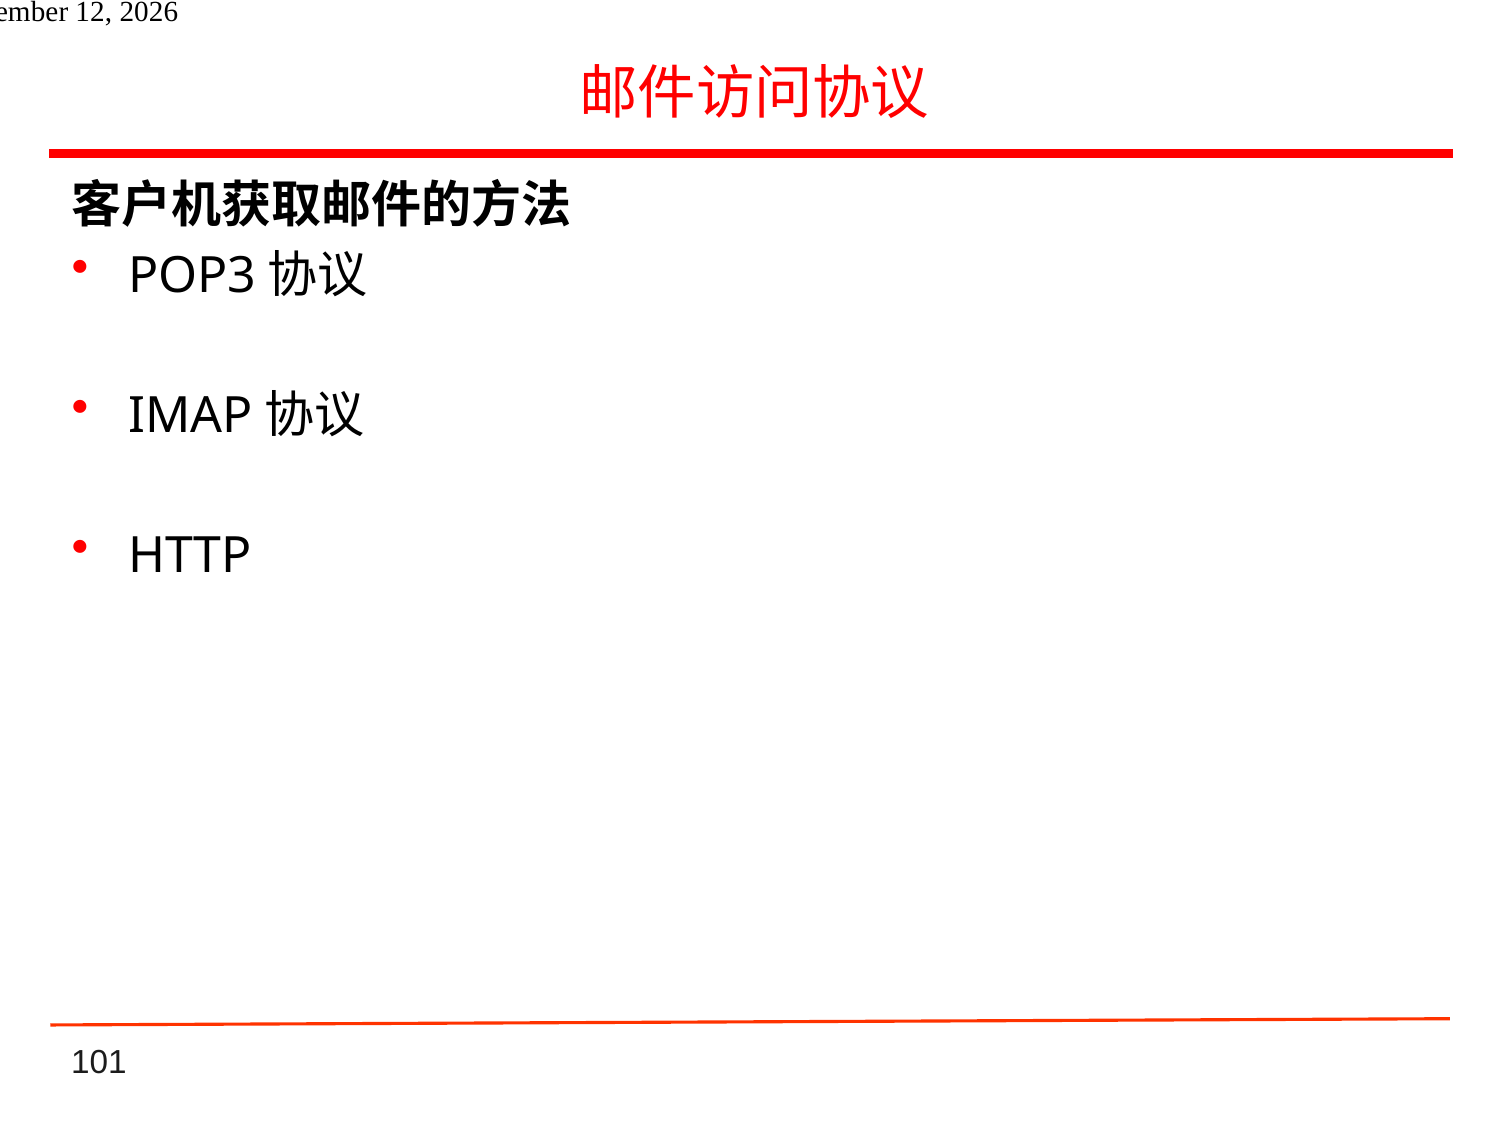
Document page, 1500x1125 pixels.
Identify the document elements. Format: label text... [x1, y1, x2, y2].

title 邮件访问协议 [52, 37, 1457, 143]
list 客户机获取邮件的方法 POP3协议 IMAP协议 HTTP [56, 164, 1458, 1012]
